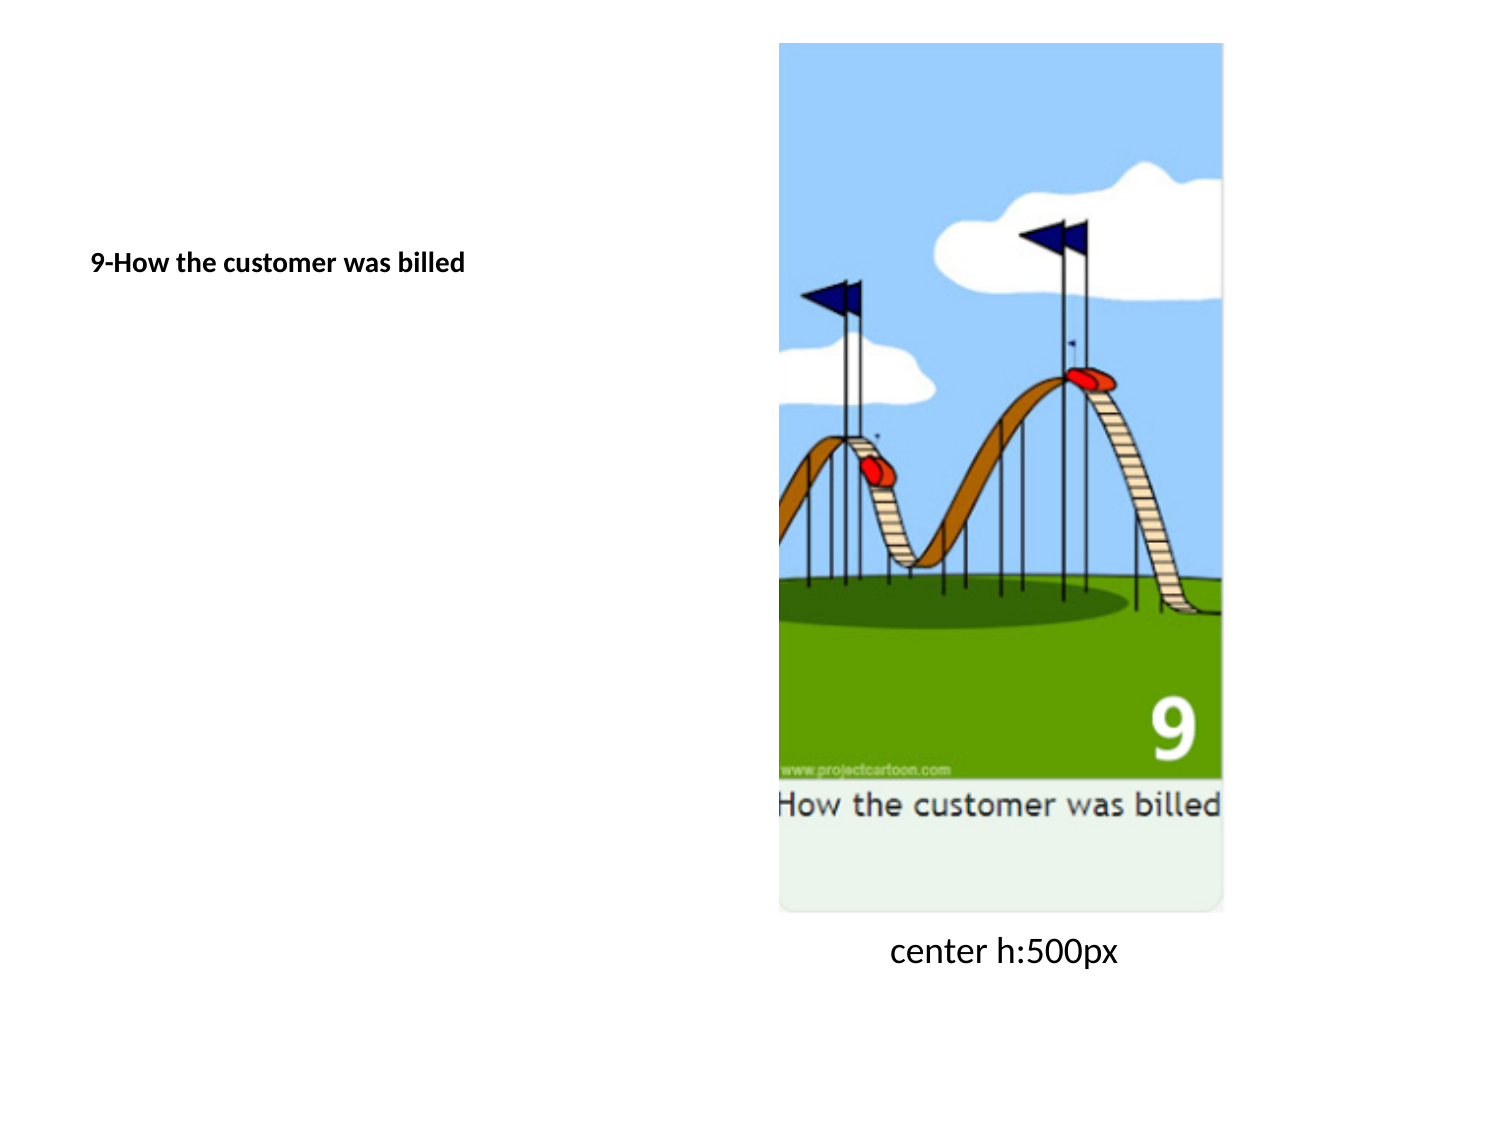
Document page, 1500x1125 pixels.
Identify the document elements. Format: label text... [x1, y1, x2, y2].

text_box center h:500px [585, 918, 1423, 1003]
picture [778, 43, 1228, 919]
list 9-How the customer was billed [75, 235, 569, 1005]
